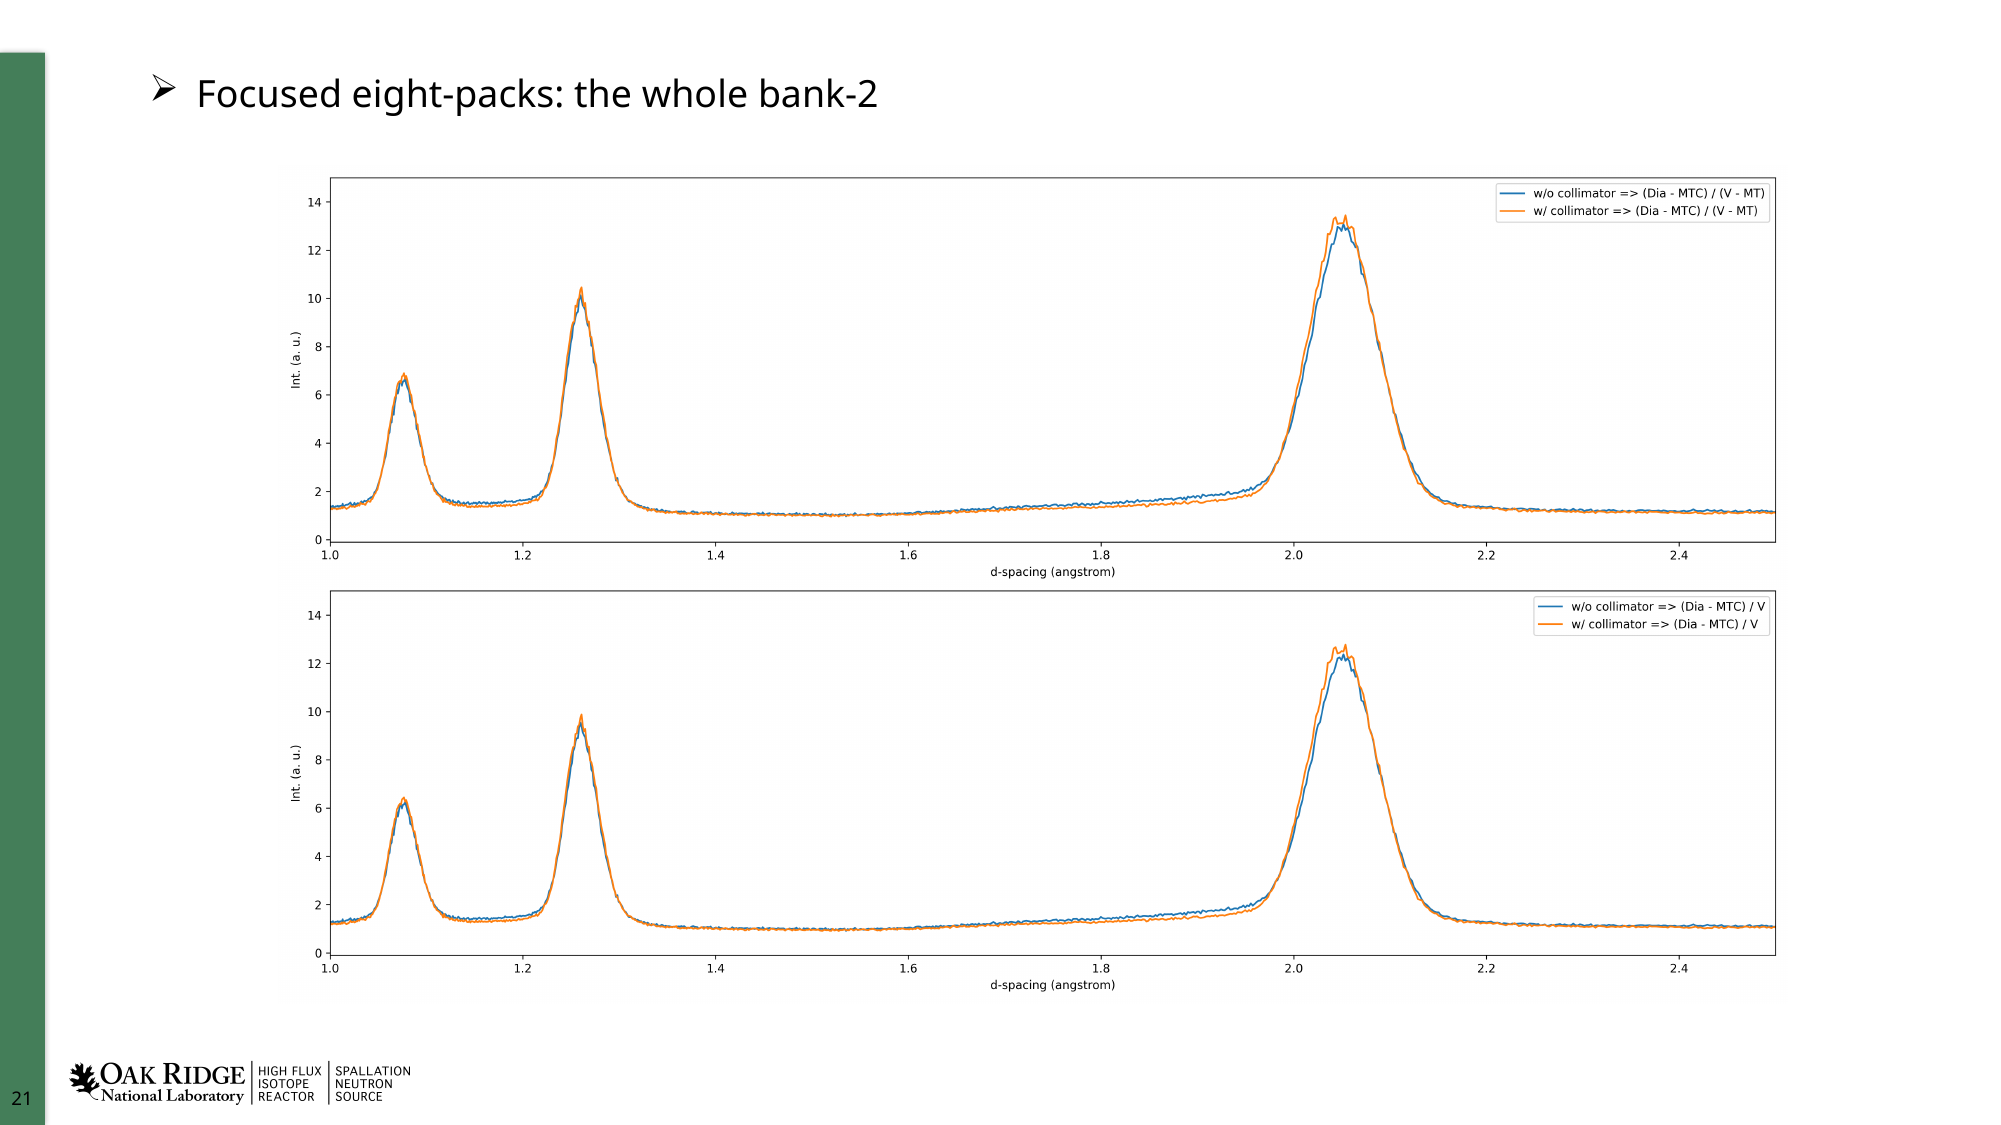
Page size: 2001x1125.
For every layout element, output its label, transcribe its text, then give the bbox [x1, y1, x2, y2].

picture [66, 1058, 413, 1108]
text_box Focused eight-packs: the whole bank-2 [134, 67, 1915, 123]
picture [278, 165, 1788, 1004]
